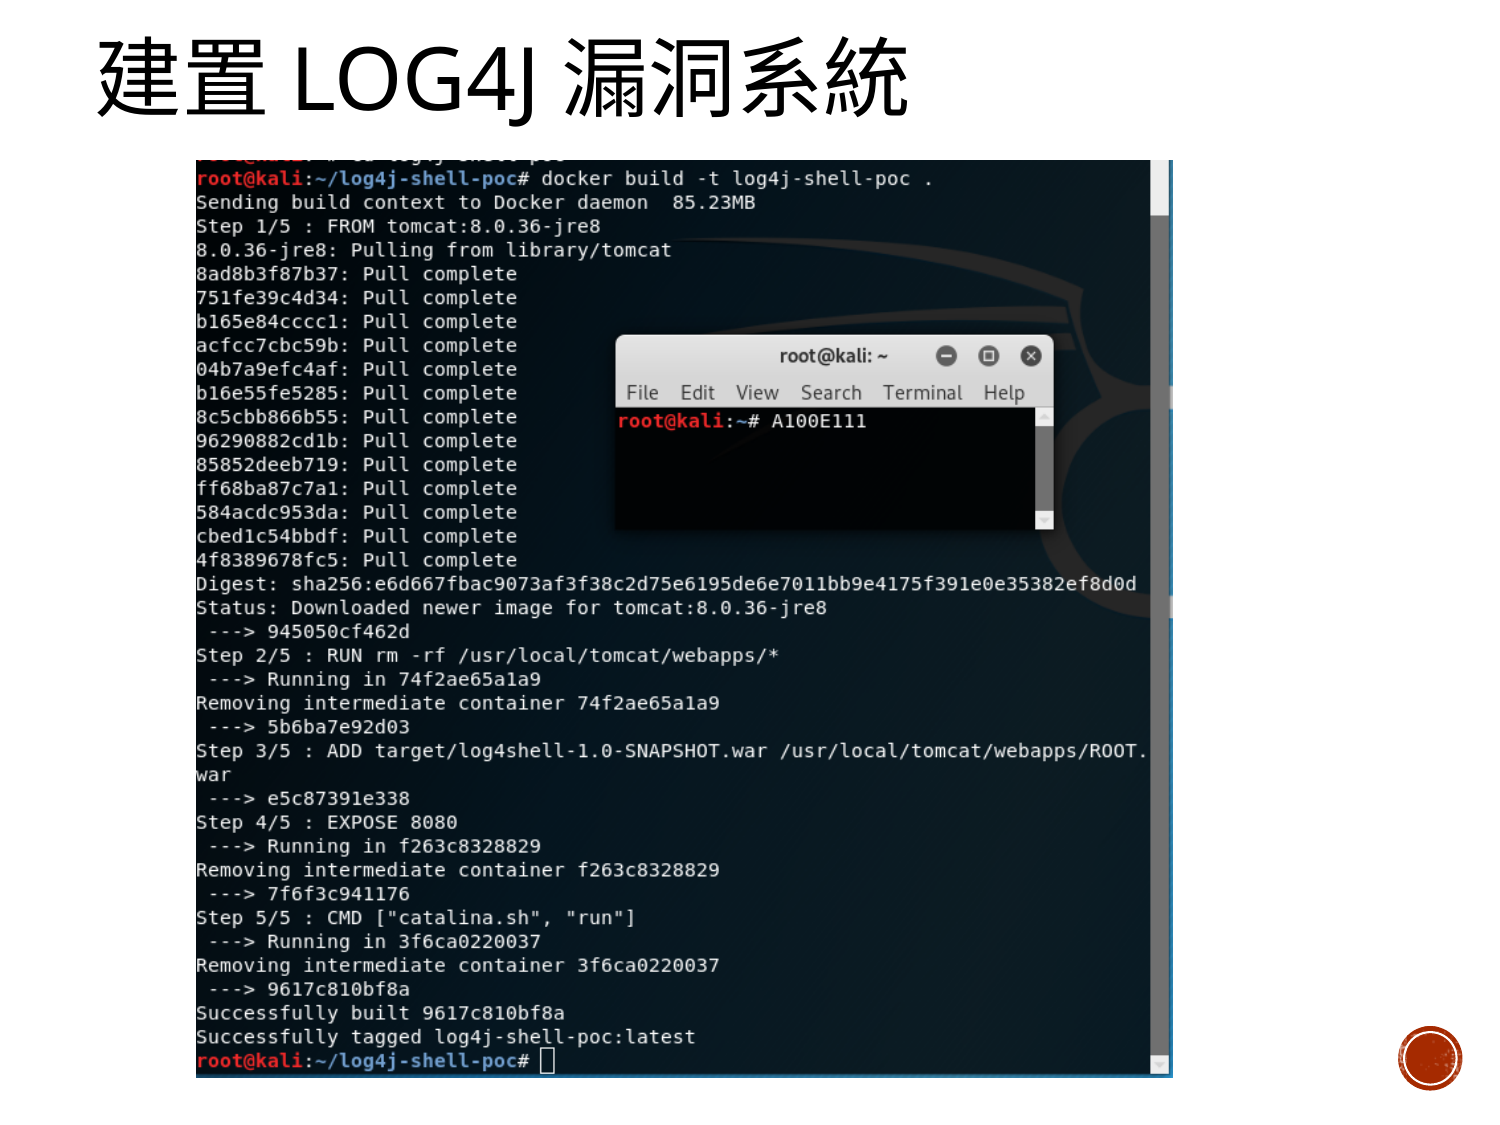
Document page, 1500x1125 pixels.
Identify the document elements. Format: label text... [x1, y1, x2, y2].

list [199, 163, 1171, 1075]
title 建置log4j漏洞系統 [79, 0, 1355, 214]
